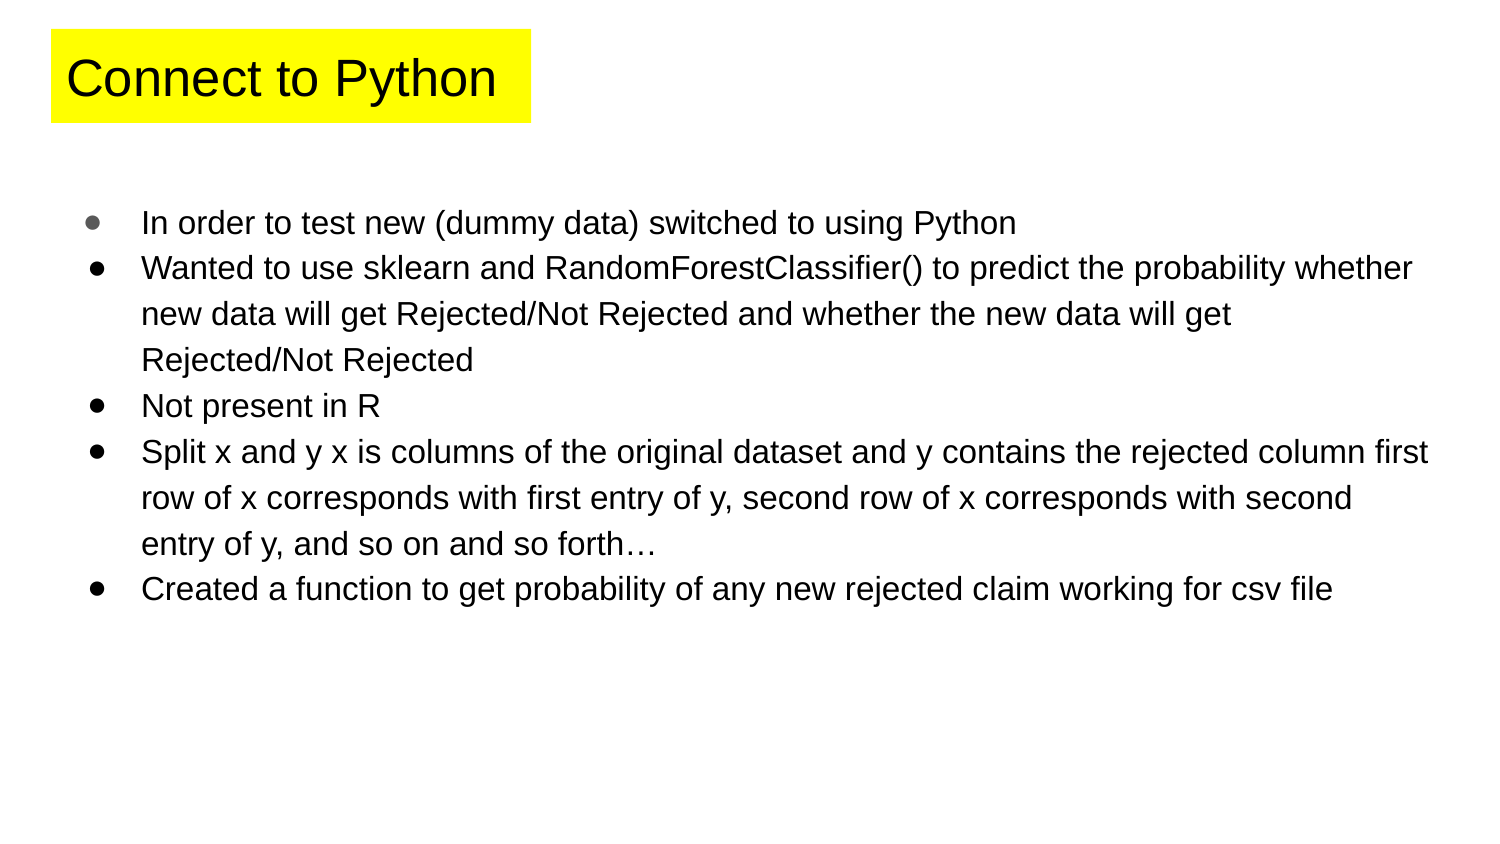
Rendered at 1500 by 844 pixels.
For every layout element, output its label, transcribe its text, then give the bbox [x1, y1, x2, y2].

list In order to test new (dummy data) switched to using Python Wanted to use sklearn and RandomForestClassifier() to predict the probability whether new data will get Rejected/Not Rejected and whether the new data will get Rejected/Not Rejected Not present in R Split x and y x is columns of the original dataset and y contains the rejected column first row of x corresponds with first entry of y, second row of x corresponds with second entry of y, and so on and so forth… Created a function to get probability of any new rejected claim working for csv file [51, 180, 1449, 741]
title Connect to Python [51, 28, 532, 123]
